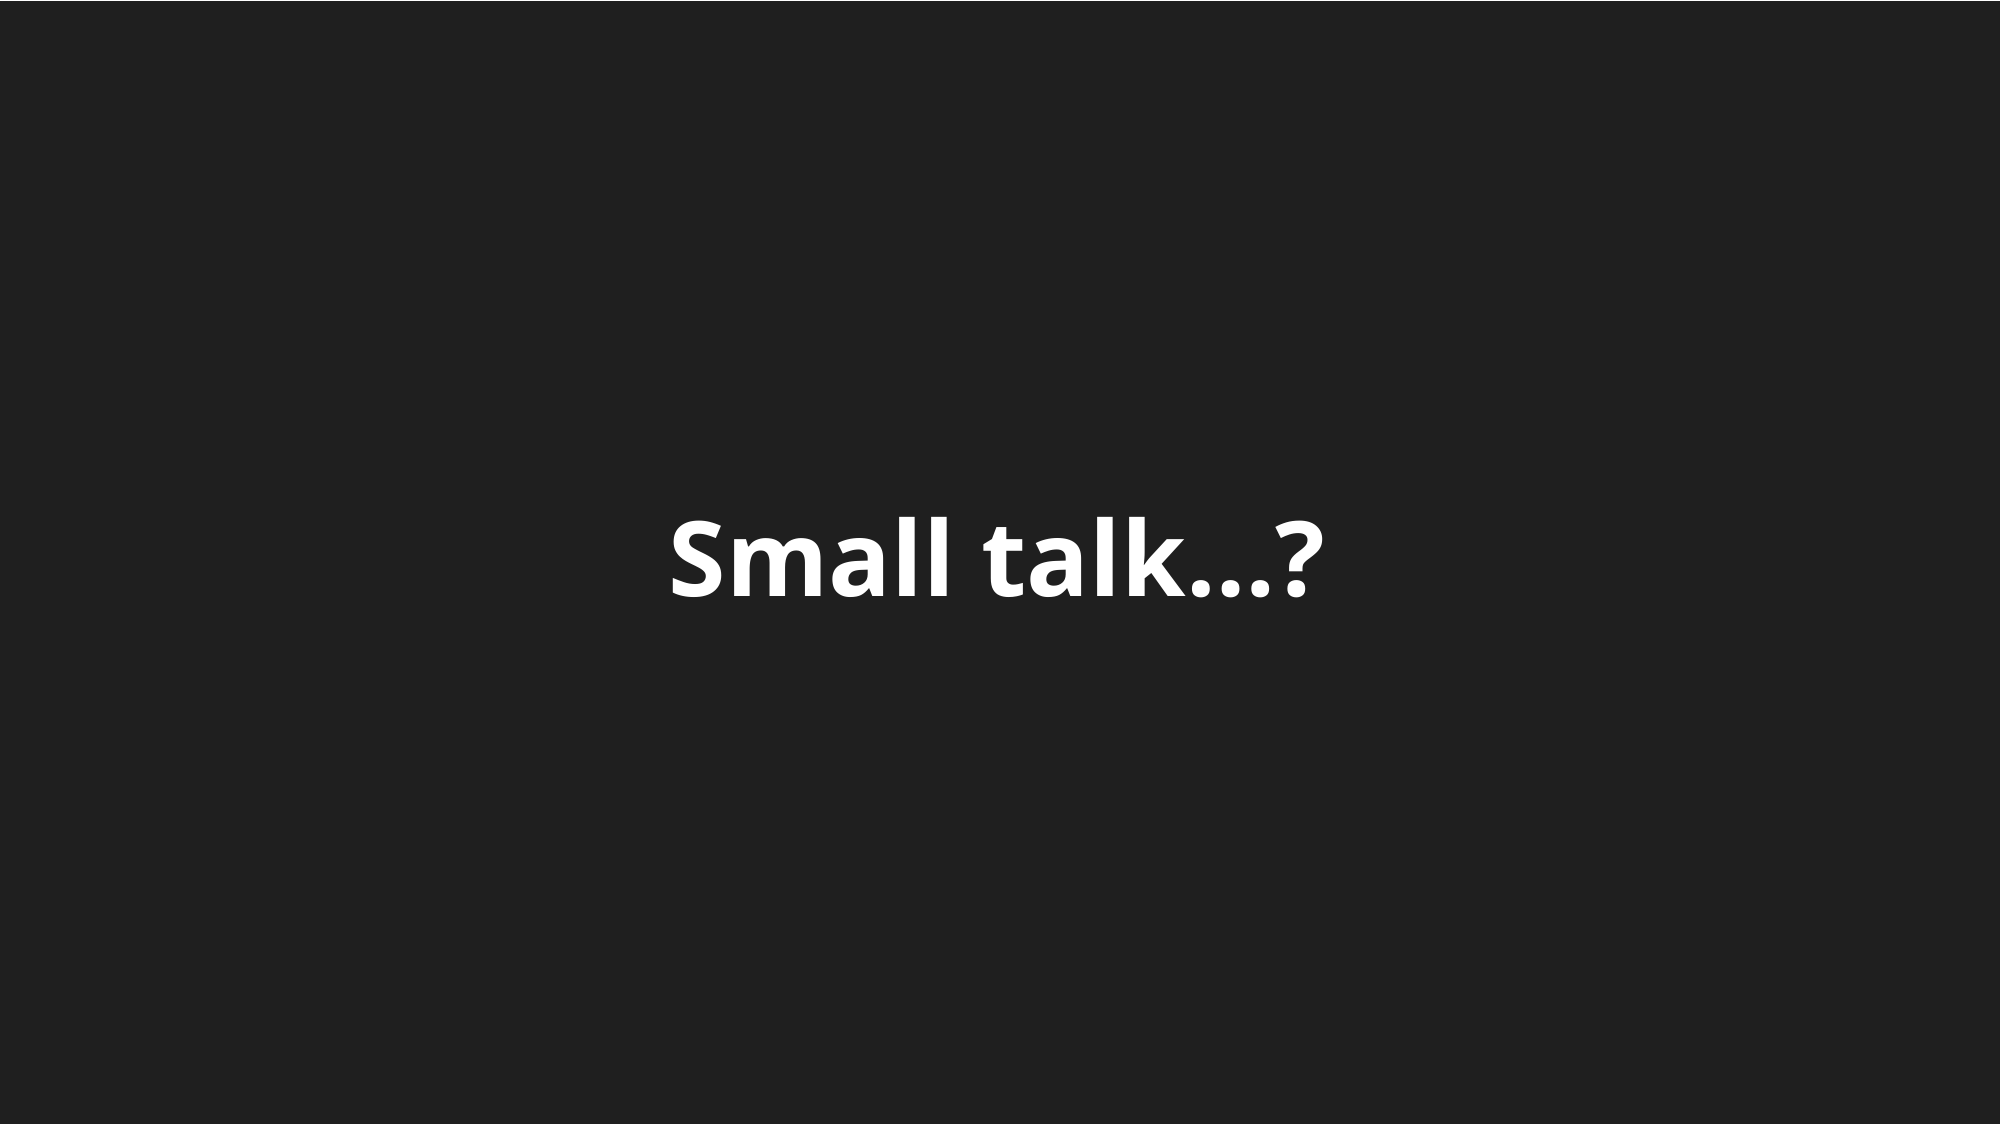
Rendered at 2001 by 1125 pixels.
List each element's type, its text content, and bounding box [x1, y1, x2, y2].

picture [0, 1, 2000, 1124]
title Small talk…? [653, 453, 1347, 672]
